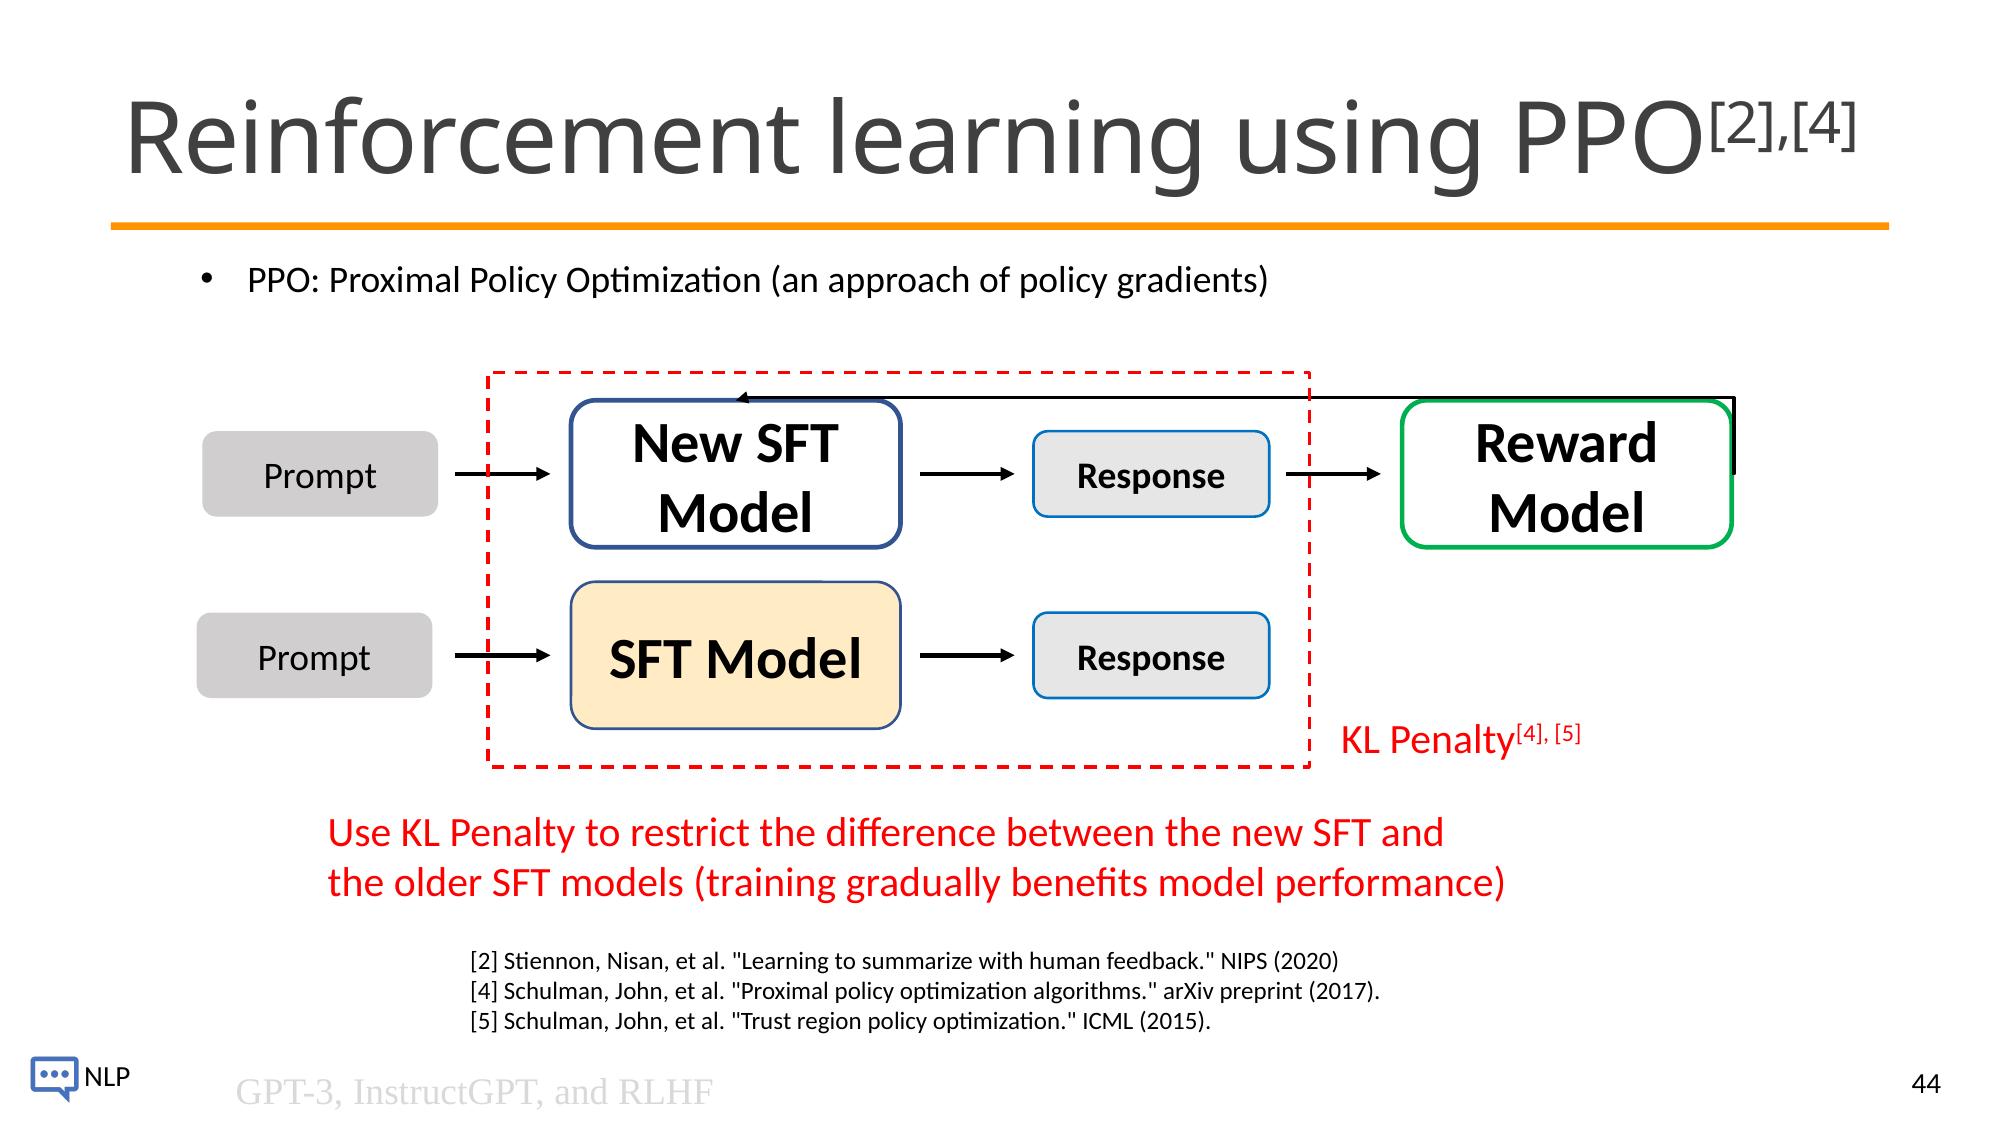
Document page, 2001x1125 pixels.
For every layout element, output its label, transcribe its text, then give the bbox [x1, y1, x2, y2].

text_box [735, 399, 1733, 475]
text_box [487, 371, 1311, 768]
text_box Use KL Penalty to restrict the difference between the new SFT and the older SFT models (training gradually benefits model performance) [312, 797, 1527, 912]
text_box Reward Model [1400, 482, 1733, 549]
title Reinforcement learning using PPO[2],[4] [107, 58, 1899, 228]
text_box Prompt [201, 429, 440, 518]
text_box KL Penalty[4], [5] [1326, 704, 1617, 770]
text_box PPO: Proximal Policy Optimization (an approach of policy gradients) [185, 247, 1310, 308]
picture [23, 1047, 86, 1110]
text_box GPT-3, InstructGPT, and RLHF [220, 1059, 1263, 1120]
text_box Prompt [195, 611, 434, 700]
slide_number 44 [1740, 1052, 1957, 1113]
text_box [2] Stiennon, Nisan, et al. "Learning to summarize with human feedback." NIPS (2020) [4] Schulman, John, et al. "Proximal policy optimization algorithms." arXiv preprint (2017). [5] Schulman, John, et al. "Trust region policy optimization." ICML (2015). [455, 937, 1419, 1042]
